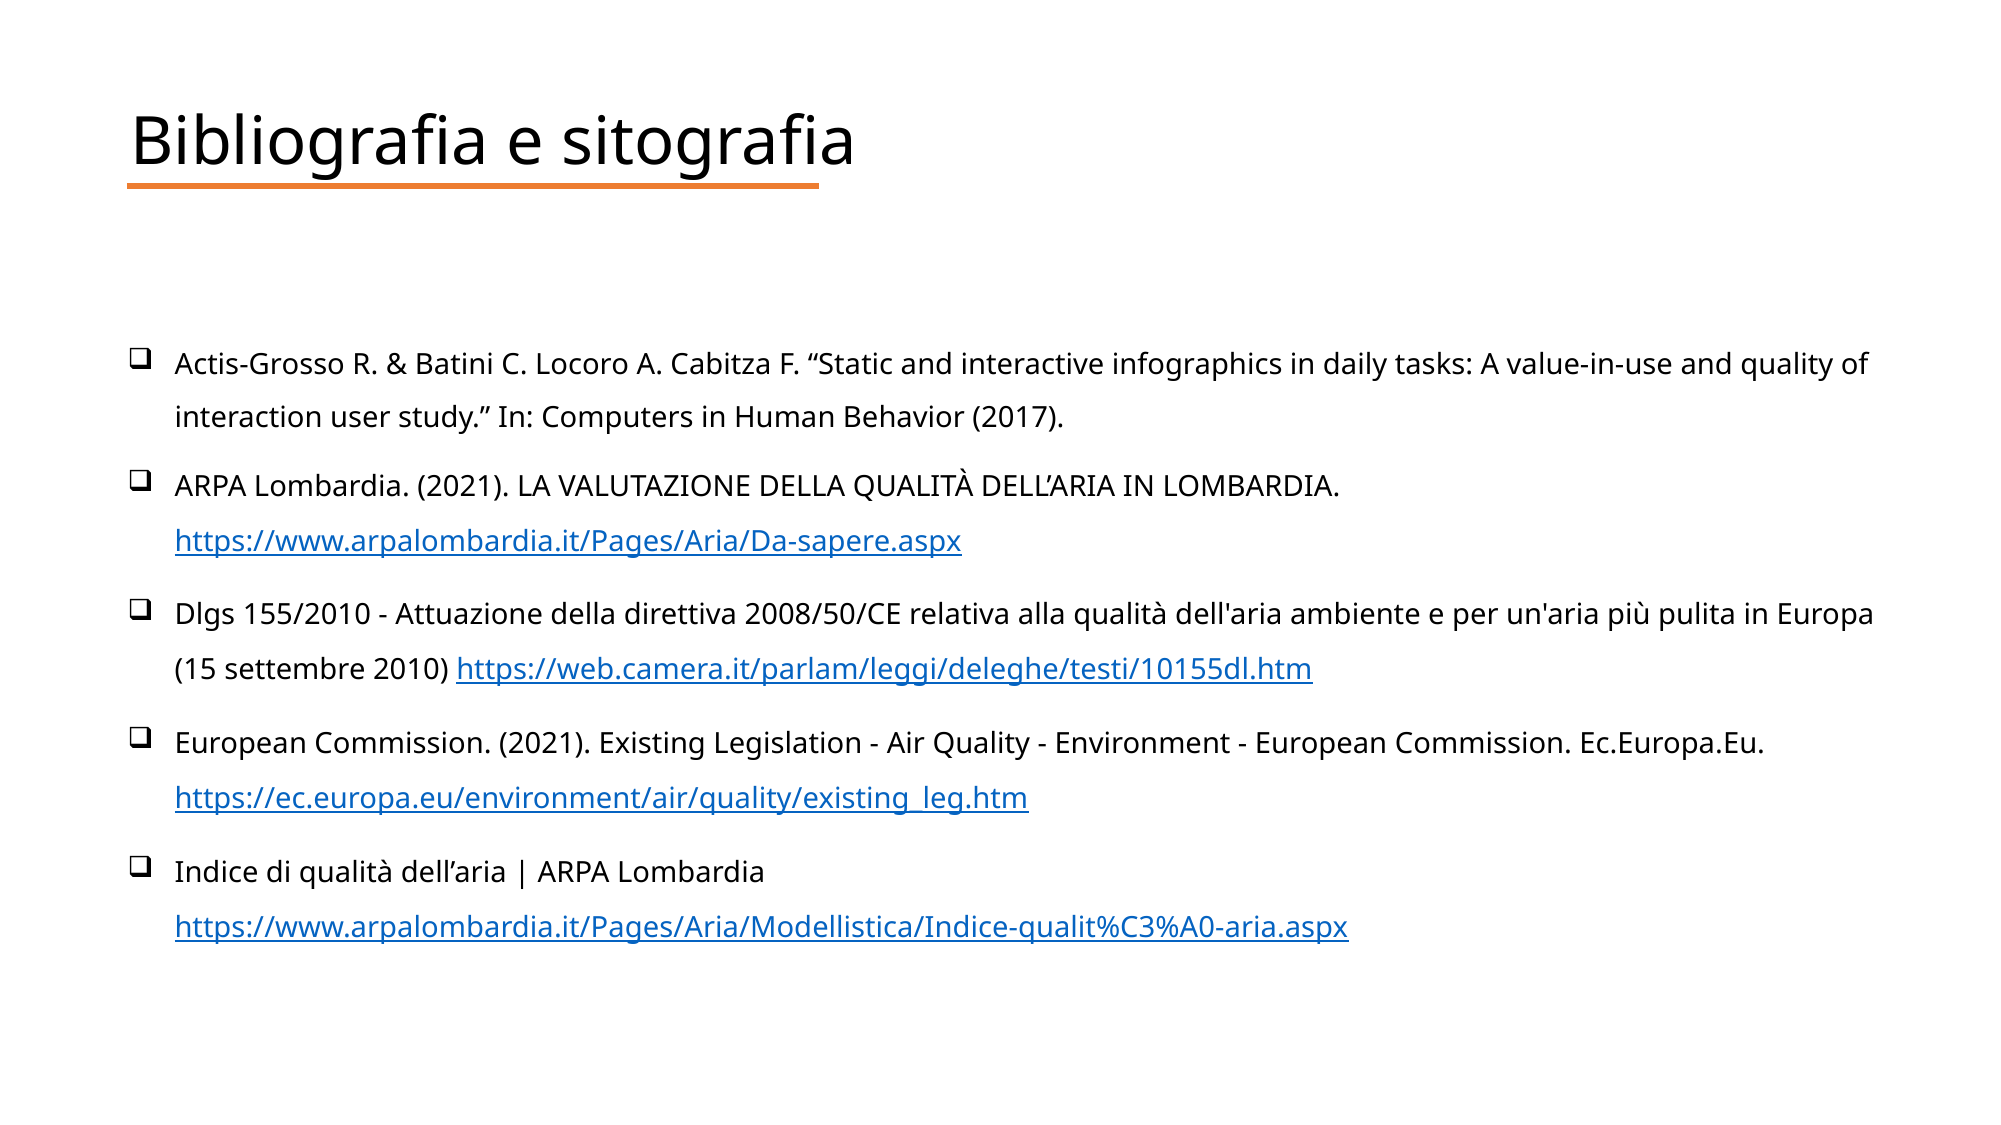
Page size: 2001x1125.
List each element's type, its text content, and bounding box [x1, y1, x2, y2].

text_box Actis-Grosso R. & Batini C. Locoro A. Cabitza F. “Static and interactive infographics in daily tasks: A value-in-use and quality of interaction user study.” In: Computers in Human Behavior (2017). ARPA Lombardia. (2021). LA VALUTAZIONE DELLA QUALITÀ DELL’ARIA IN LOMBARDIA. https://www.arpalombardia.it/Pages/Aria/Da-sapere.aspx Dlgs 155/2010 - Attuazione della direttiva 2008/50/CE relativa alla qualità dell'aria ambiente e per un'aria più pulita in Europa (15 settembre 2010) https://web.camera.it/parlam/leggi/deleghe/testi/10155dl.htm European Commission. (2021). Existing Legislation - Air Quality - Environment - European Commission. Ec.Europa.Eu. https://ec.europa.eu/environment/air/quality/existing_leg.htm Indice di qualità dell’aria | ARPA Lombardia https://www.arpalombardia.it/Pages/Aria/Modellistica/Indice-qualit%C3%A0-aria.aspx [112, 320, 1935, 1125]
text_box Bibliografia e sitografia [115, 90, 1774, 185]
